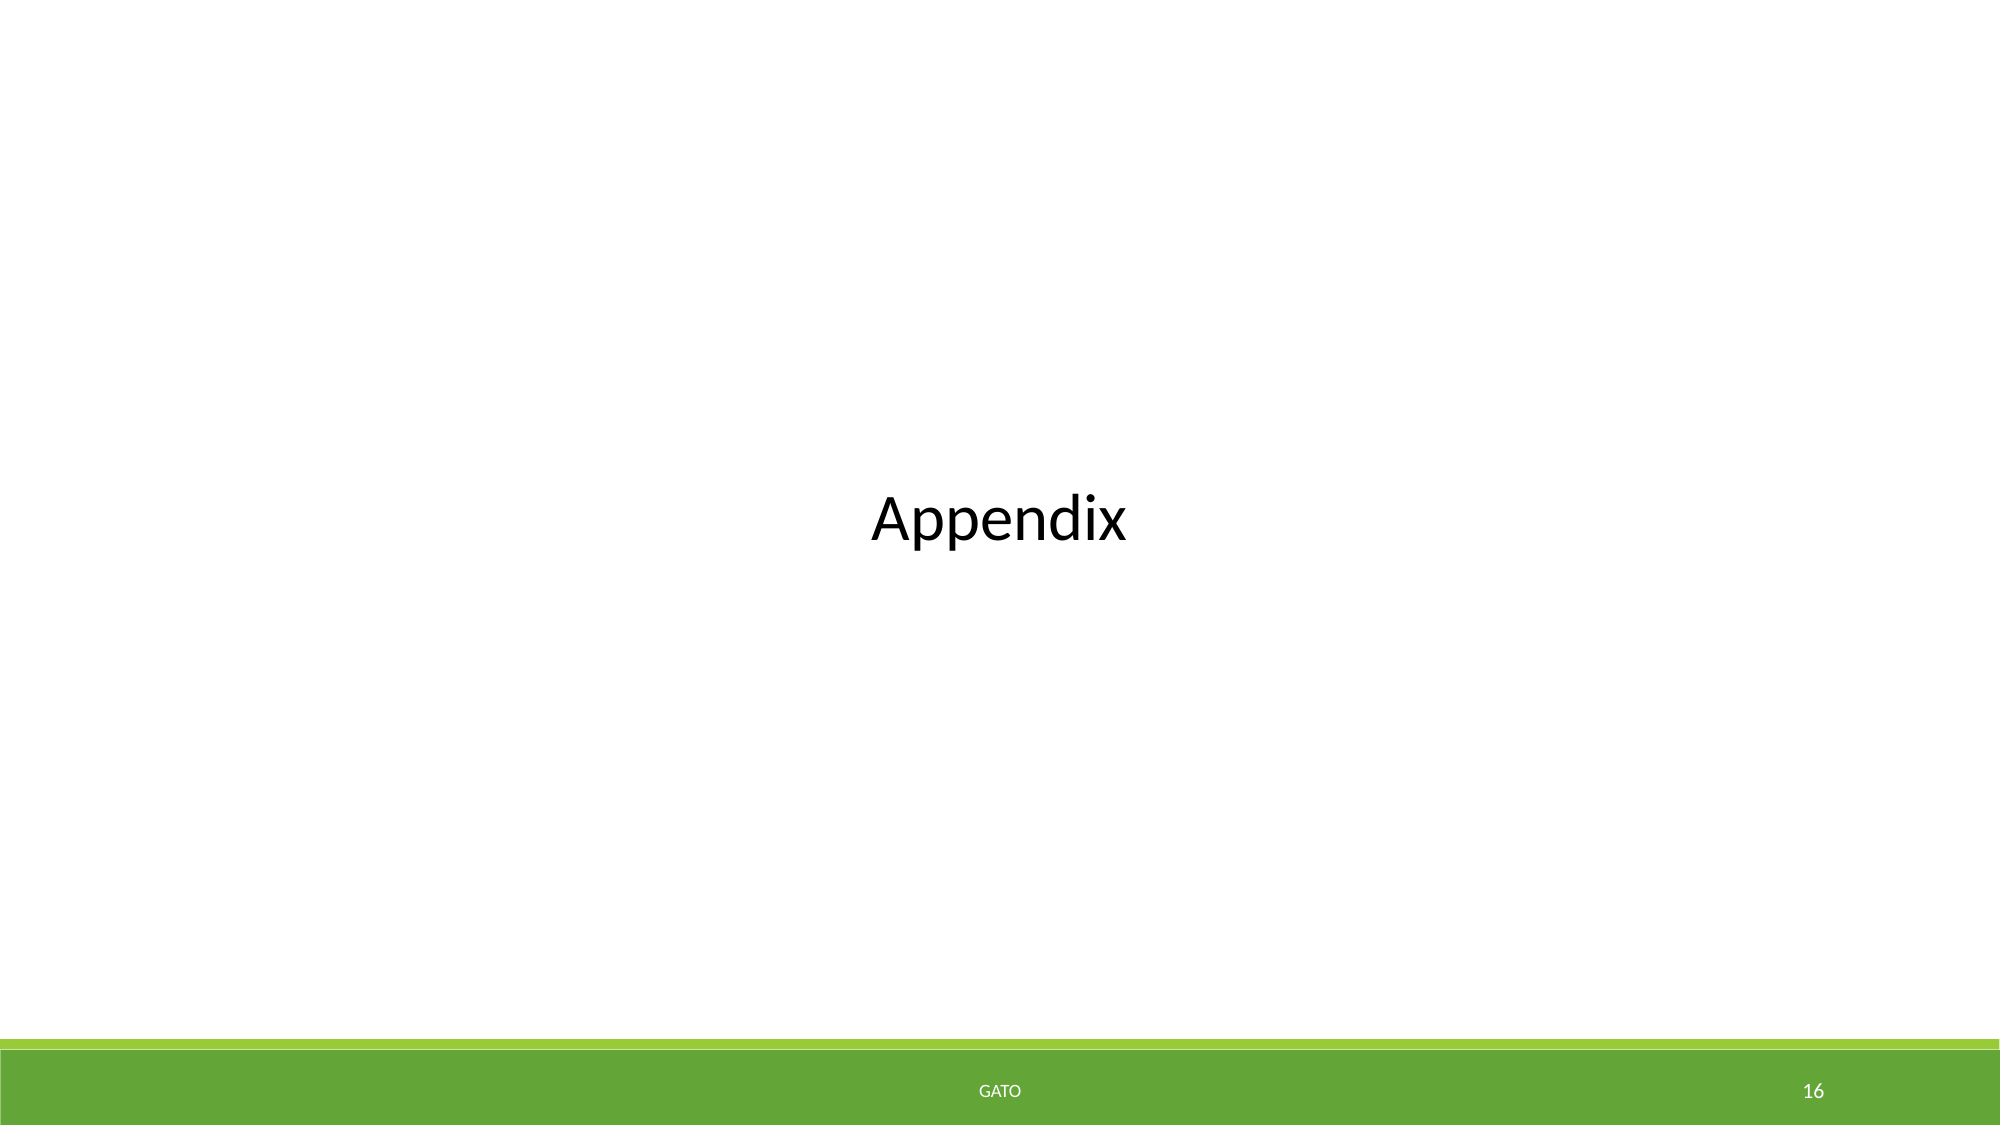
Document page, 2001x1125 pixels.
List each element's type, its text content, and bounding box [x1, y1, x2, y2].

slide_number 16 [1624, 1059, 1840, 1120]
footer GATO [604, 1059, 1396, 1120]
text_box Appendix [64, 466, 1936, 562]
